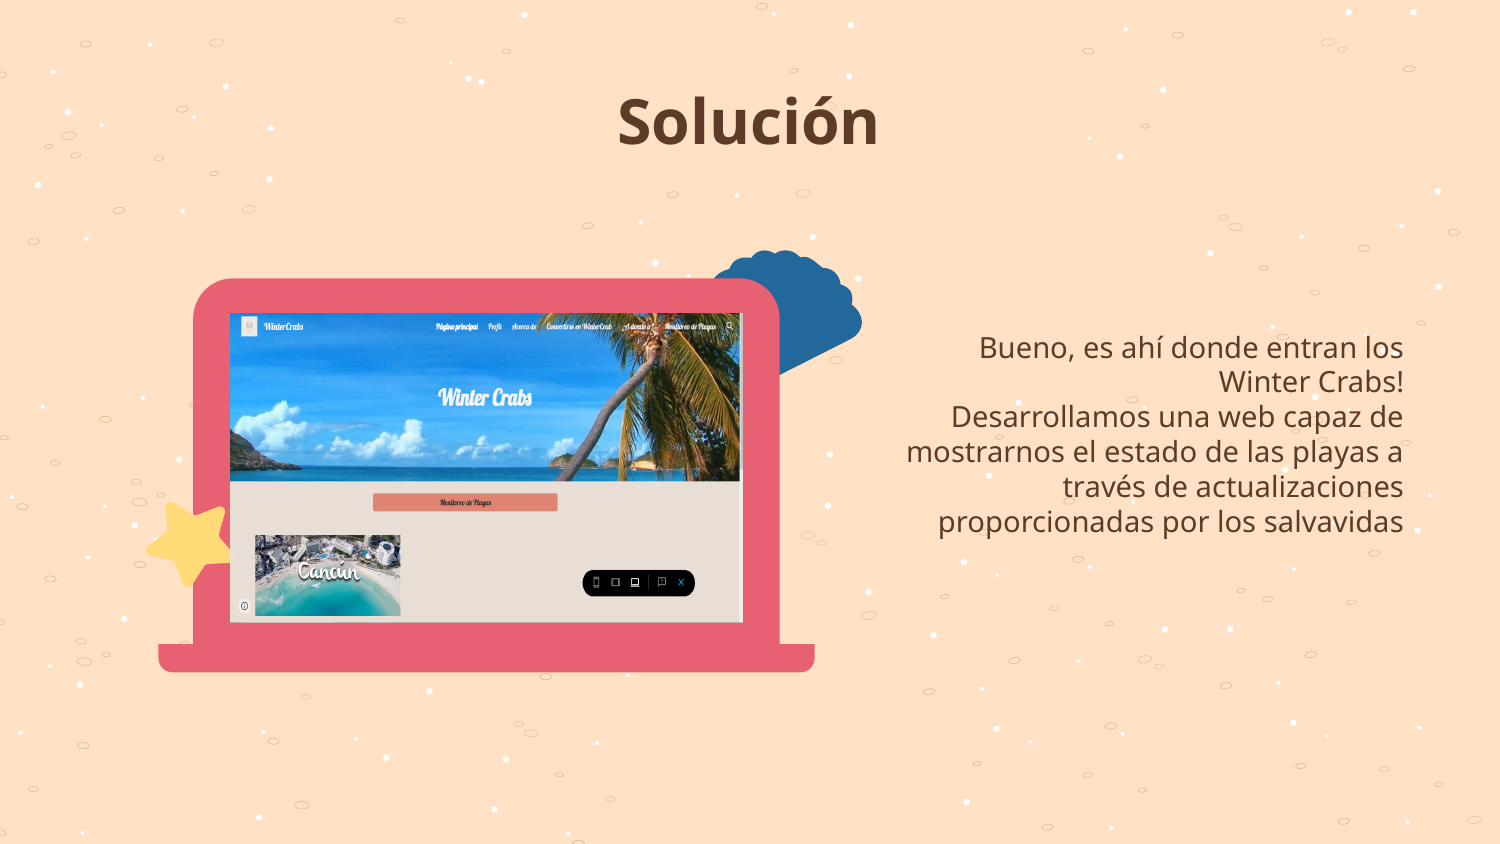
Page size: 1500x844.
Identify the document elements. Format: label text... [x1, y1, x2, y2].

subtitle Bueno, es ahí donde entran los Winter Crabs! Desarrollamos una web capaz de mostrarnos el estado de las playas a través de actualizaciones proporcionadas por los salvavidas [870, 313, 1420, 623]
text_box [145, 542, 153, 557]
picture [229, 313, 744, 623]
text_box [716, 250, 862, 355]
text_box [158, 278, 815, 673]
title Solución [117, 72, 1382, 167]
